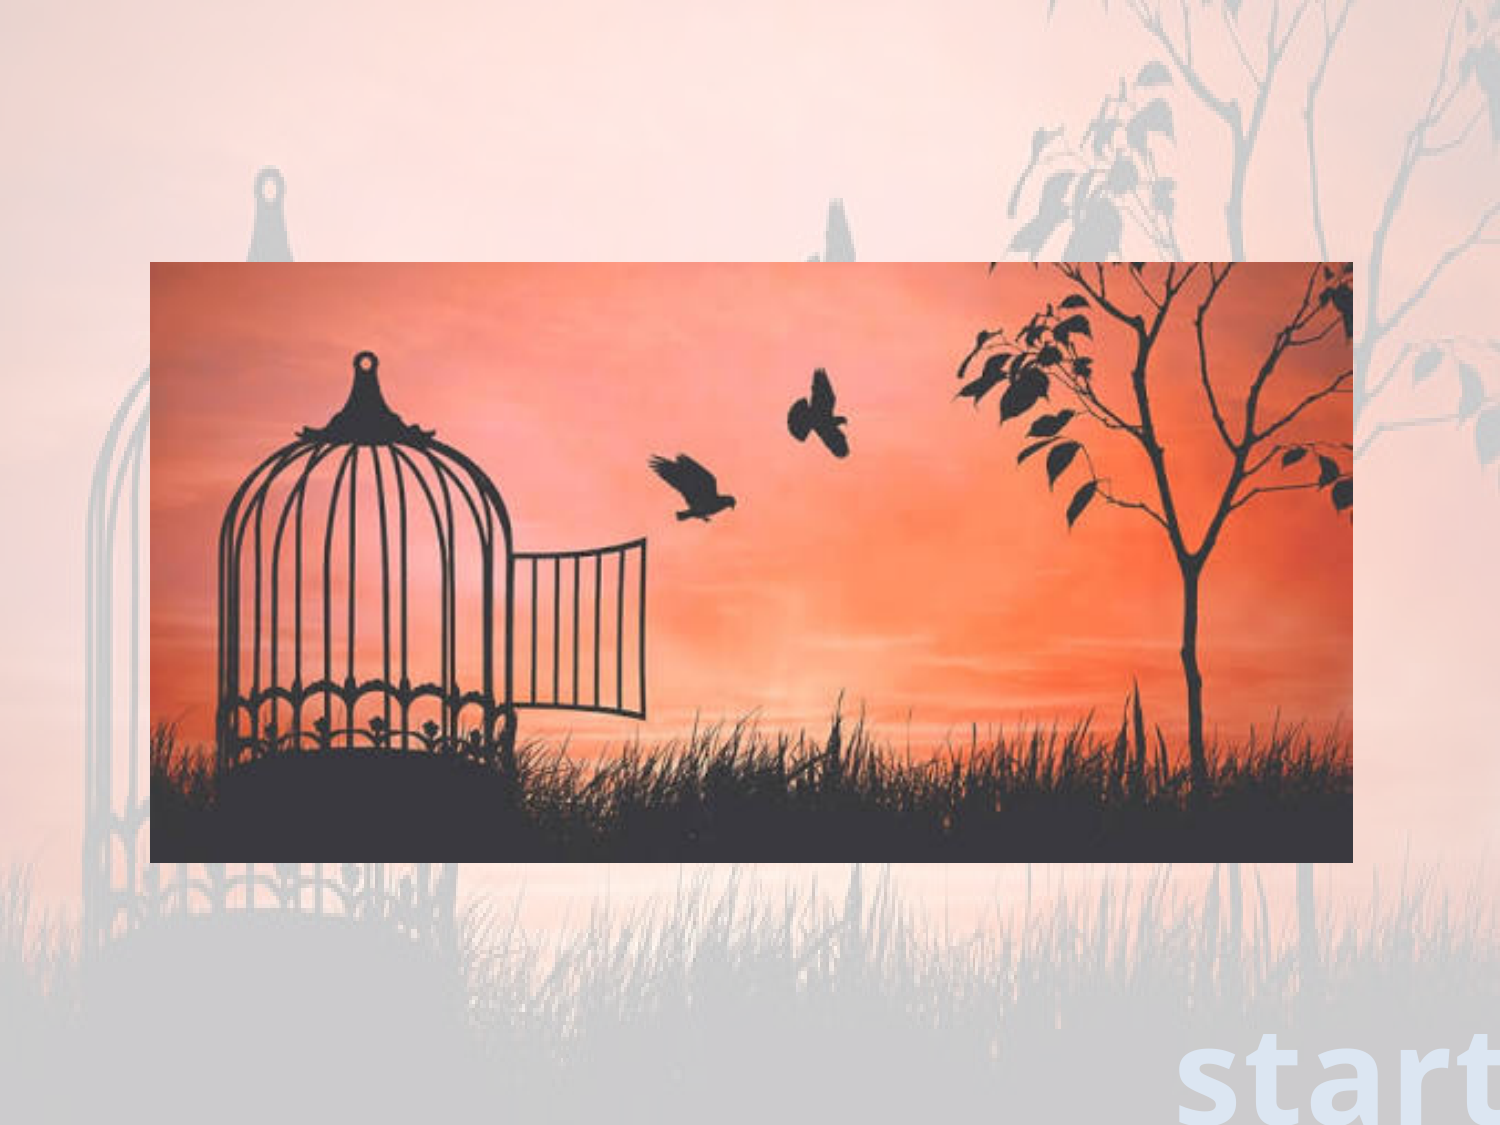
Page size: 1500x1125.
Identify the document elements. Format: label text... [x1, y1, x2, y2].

picture [149, 262, 1353, 863]
text_box start [1158, 980, 1500, 1125]
